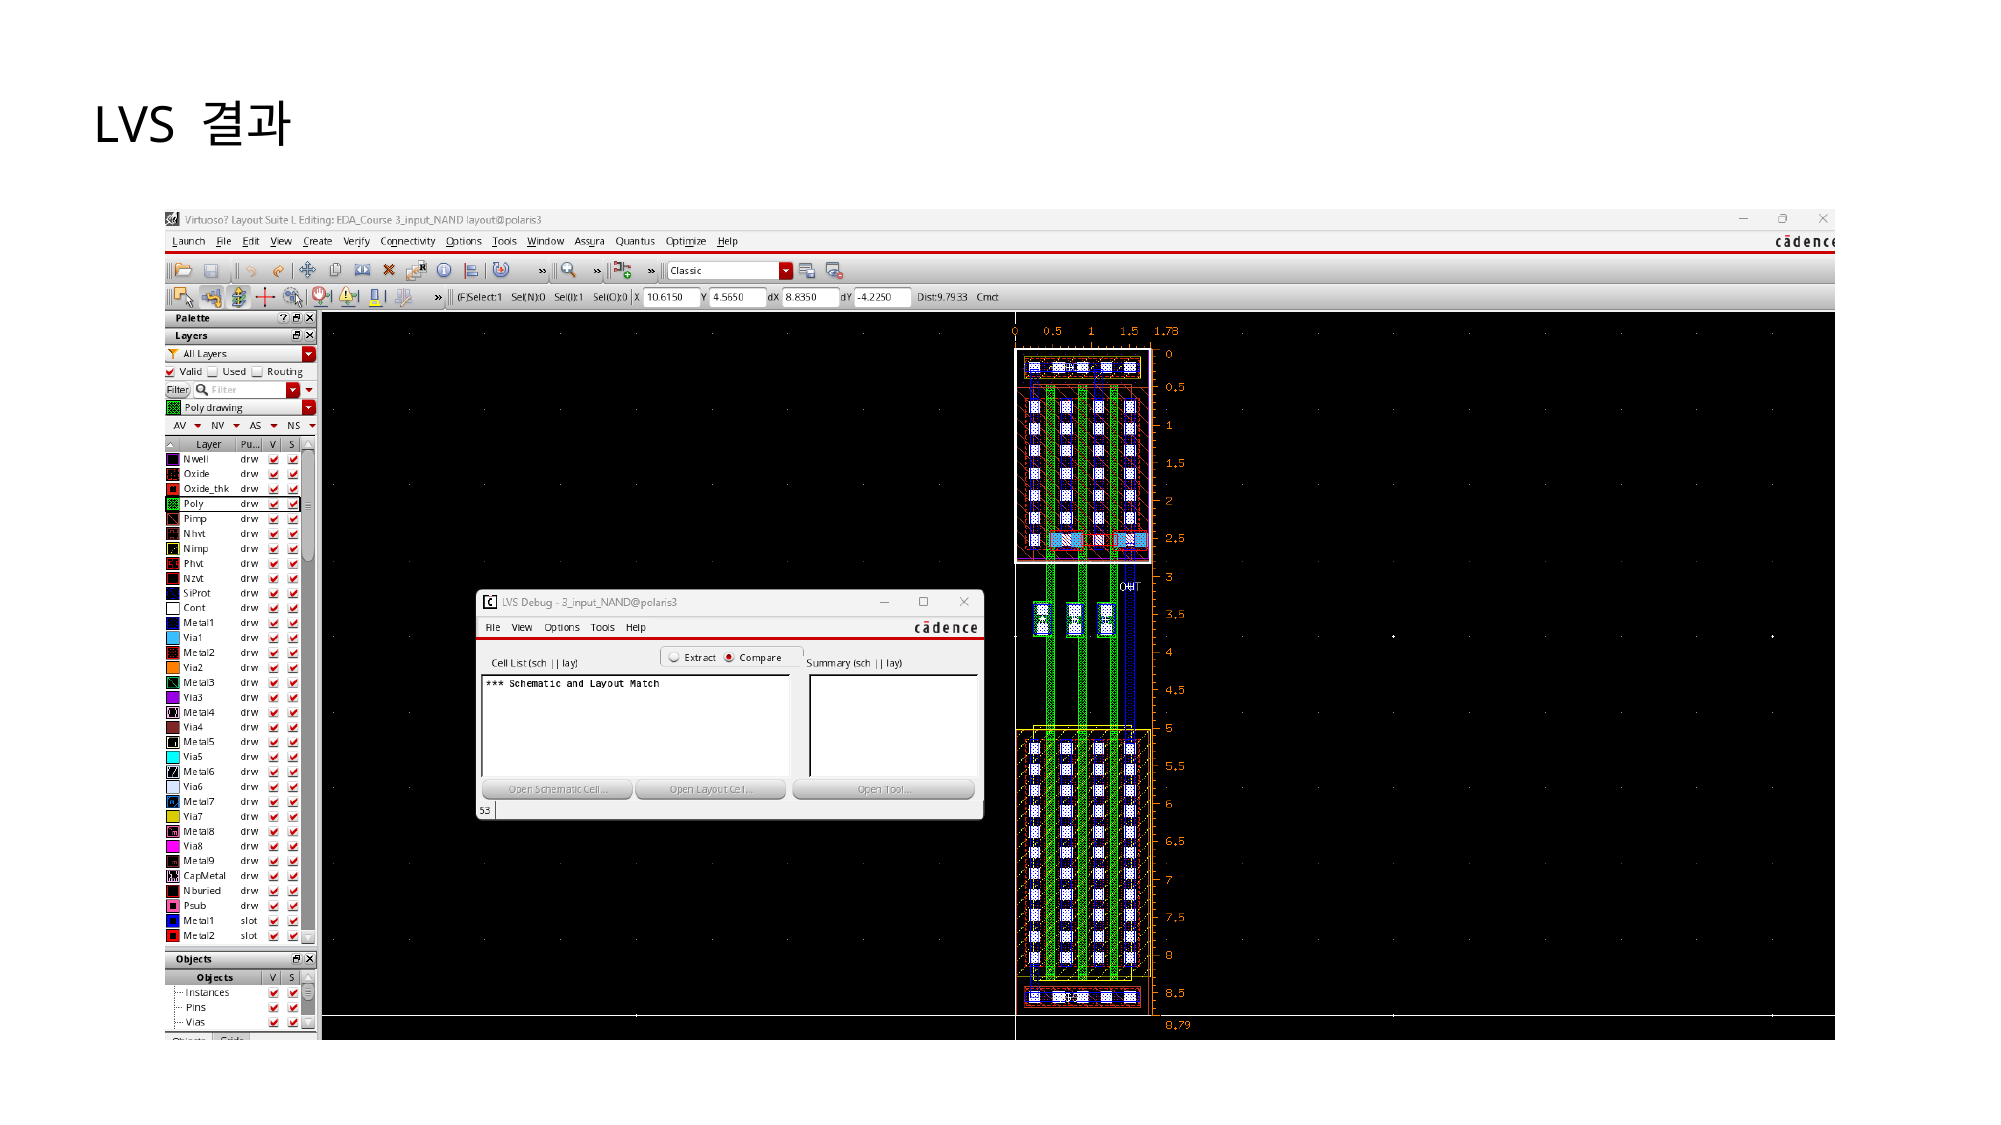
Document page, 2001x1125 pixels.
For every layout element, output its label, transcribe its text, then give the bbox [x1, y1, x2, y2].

text_box LVS 결과 [78, 85, 745, 161]
picture [165, 209, 1835, 1040]
